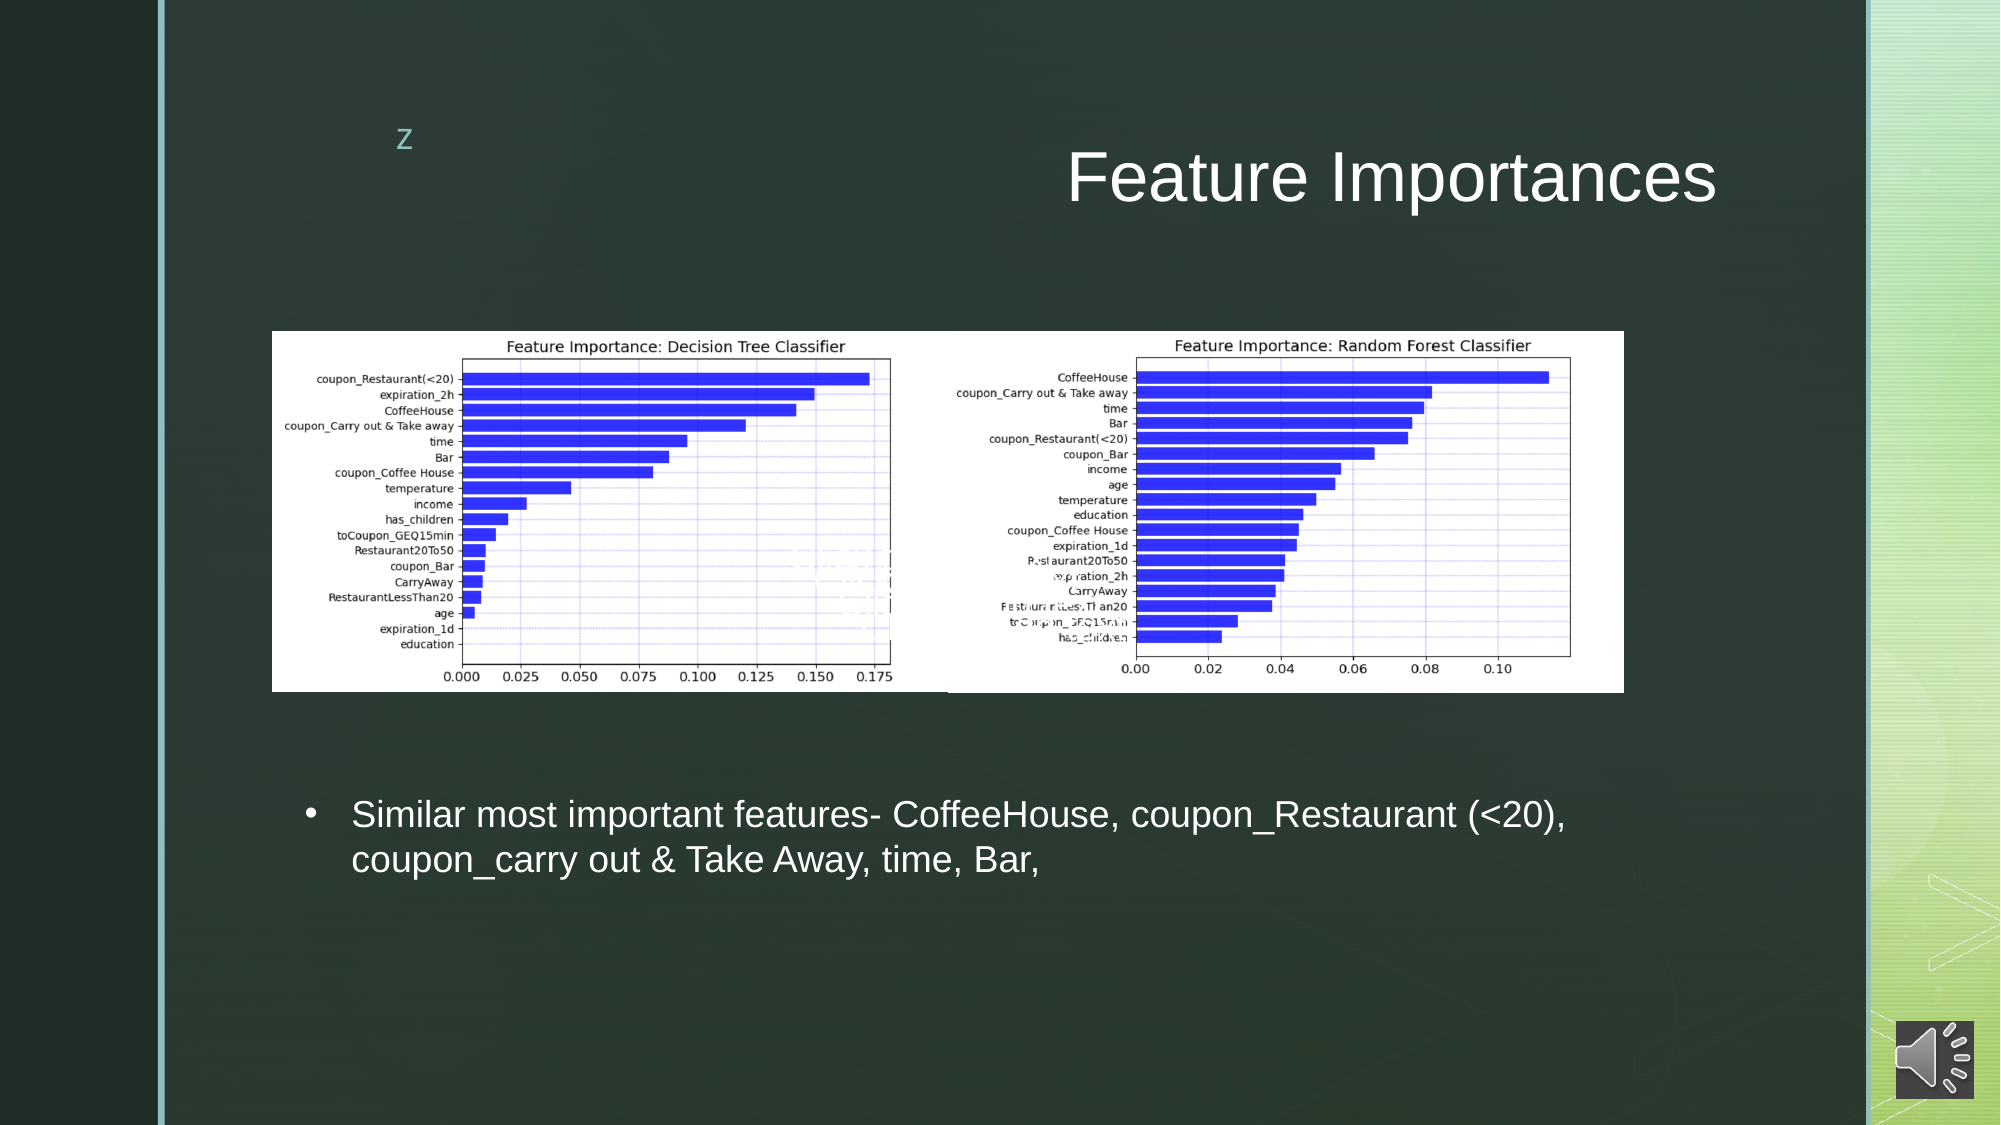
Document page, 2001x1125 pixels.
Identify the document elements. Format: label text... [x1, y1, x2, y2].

picture [948, 331, 1624, 693]
text_box Similar most important features- CoffeeHouse, coupon_Restaurant (<20), coupon_carry out & Take Away, time, Bar, [289, 782, 1654, 888]
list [272, 330, 950, 692]
title Feature Importances [428, 132, 1734, 310]
picture [1871, 0, 2001, 1125]
